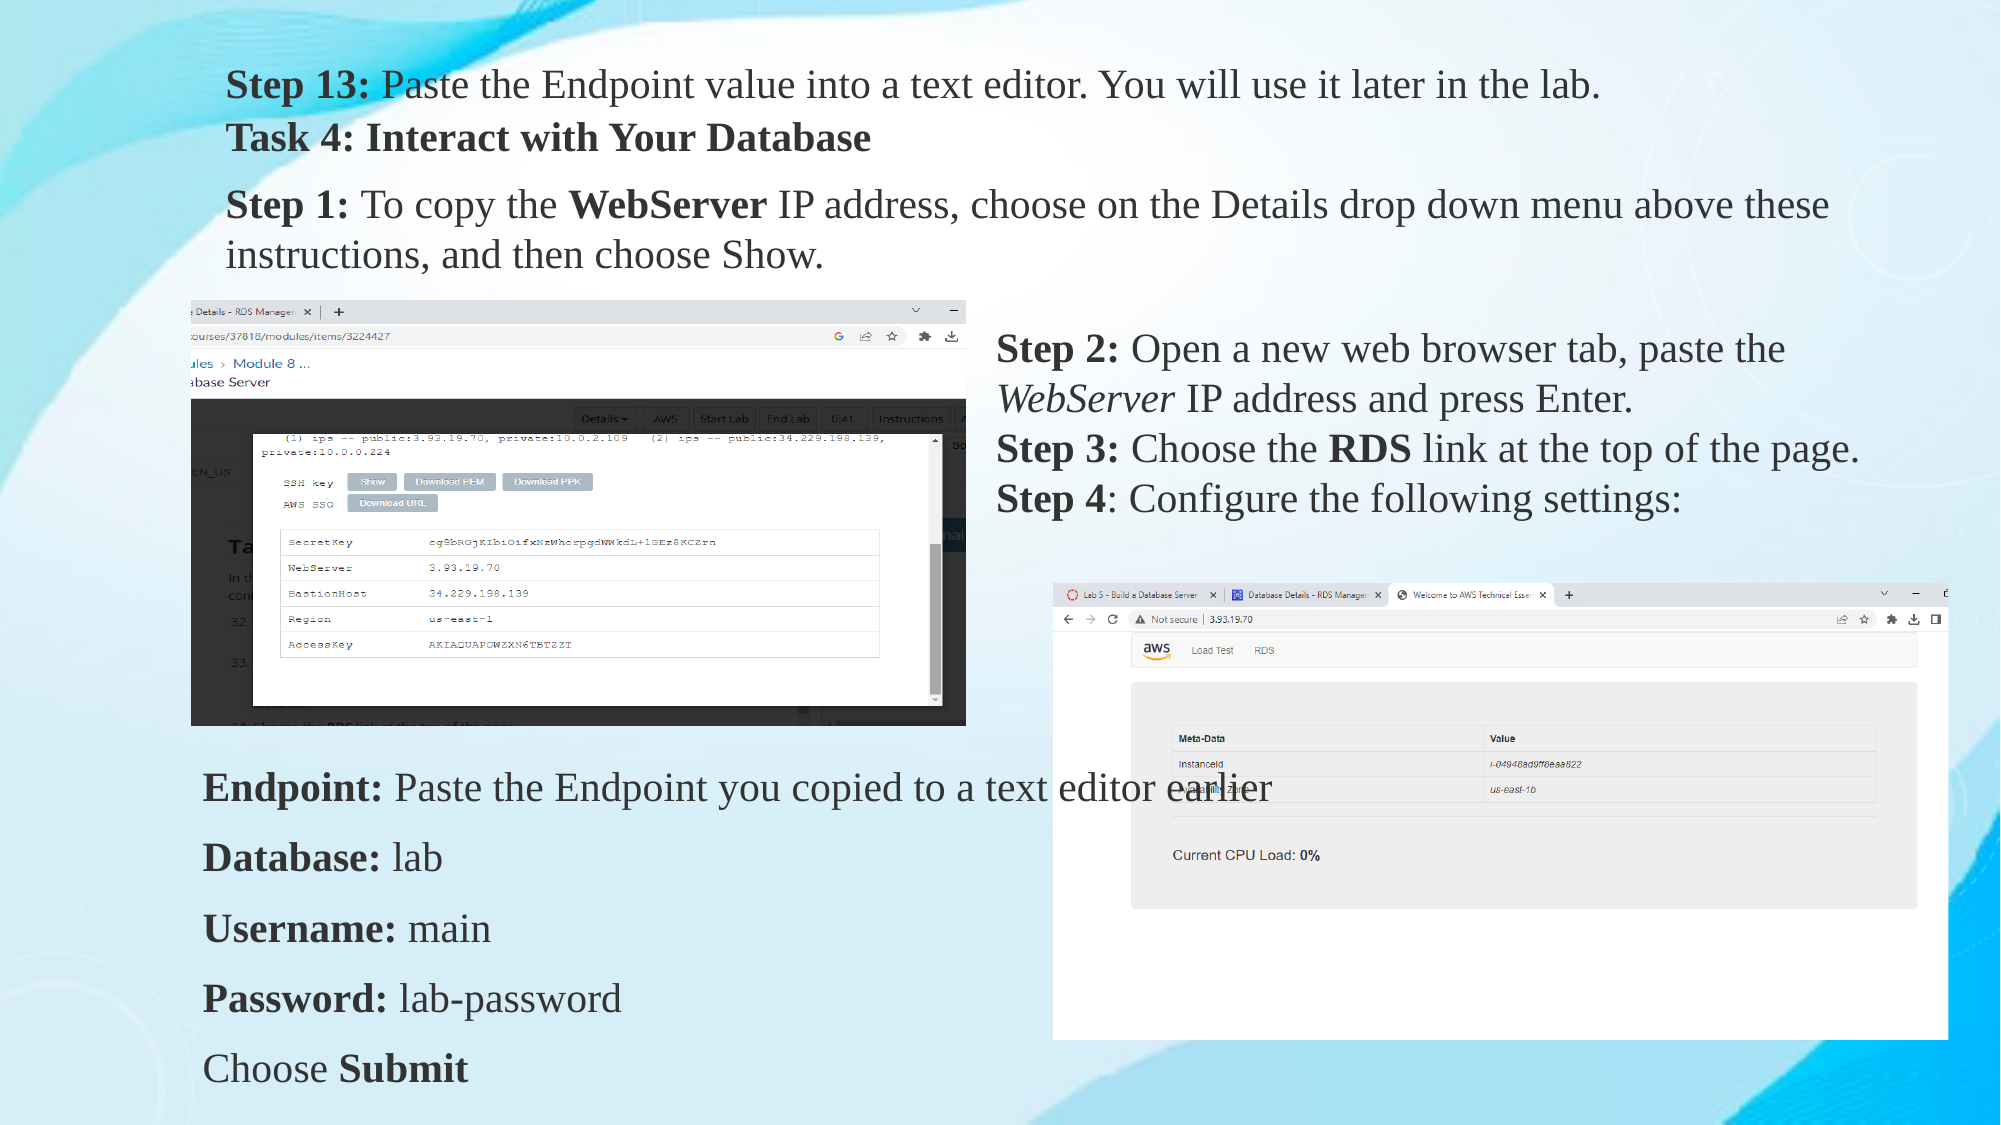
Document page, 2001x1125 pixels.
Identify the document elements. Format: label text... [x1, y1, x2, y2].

text_box Step 13: Paste the Endpoint value into a text editor. You will use it later in the lab. Task 4: Interact with Your Database Step 1: To copy the WebServer IP address, choose on the Details drop down menu above these instructions, and then choose Show. [210, 49, 1924, 285]
text_box Step 2: Open a new web browser tab, paste the WebServer IP address and press Enter. Step 3: Choose the RDS link at the top of the page. Step 4: Configure the following settings: [981, 267, 1982, 578]
picture [0, 0, 2001, 1125]
text_box Endpoint: Paste the Endpoint you copied to a text editor earlier Database: lab Username: main Password: lab-password Choose Submit [112, 749, 1297, 1099]
